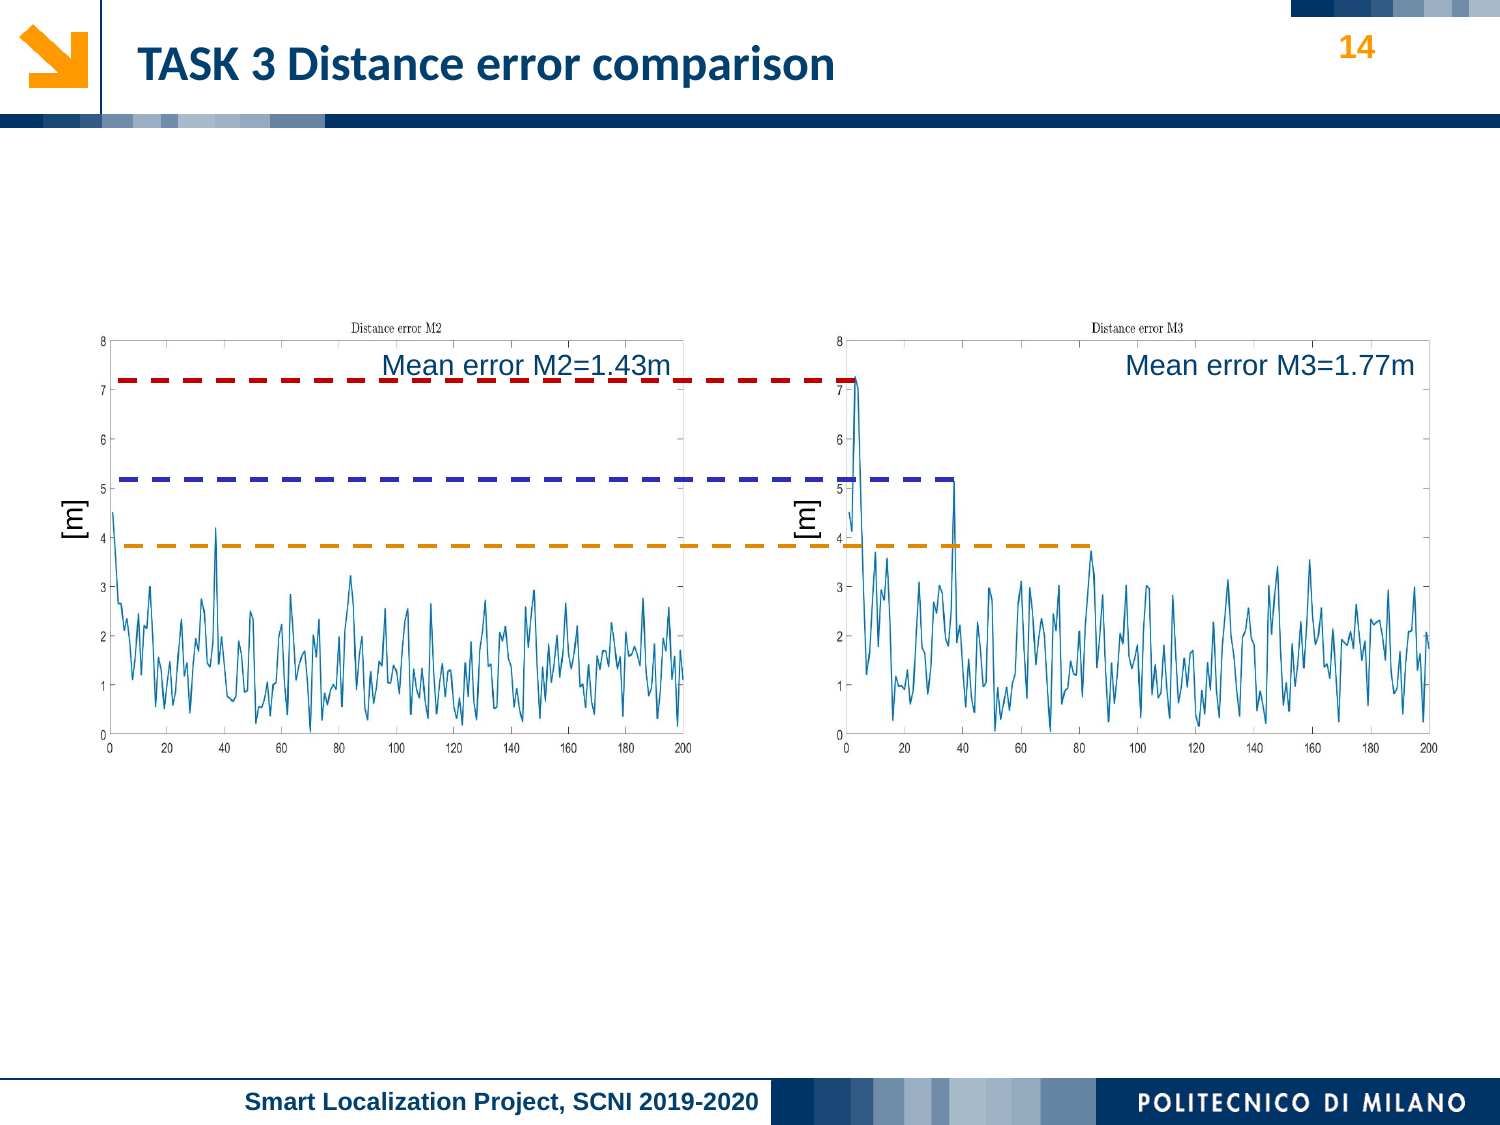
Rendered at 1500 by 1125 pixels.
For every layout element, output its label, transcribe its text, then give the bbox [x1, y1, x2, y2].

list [13, 304, 746, 788]
picture [0, 0, 1500, 128]
picture [0, 1074, 1500, 1125]
picture [748, 304, 1500, 788]
title TASK 3 Distance error comparison [137, 30, 1275, 169]
